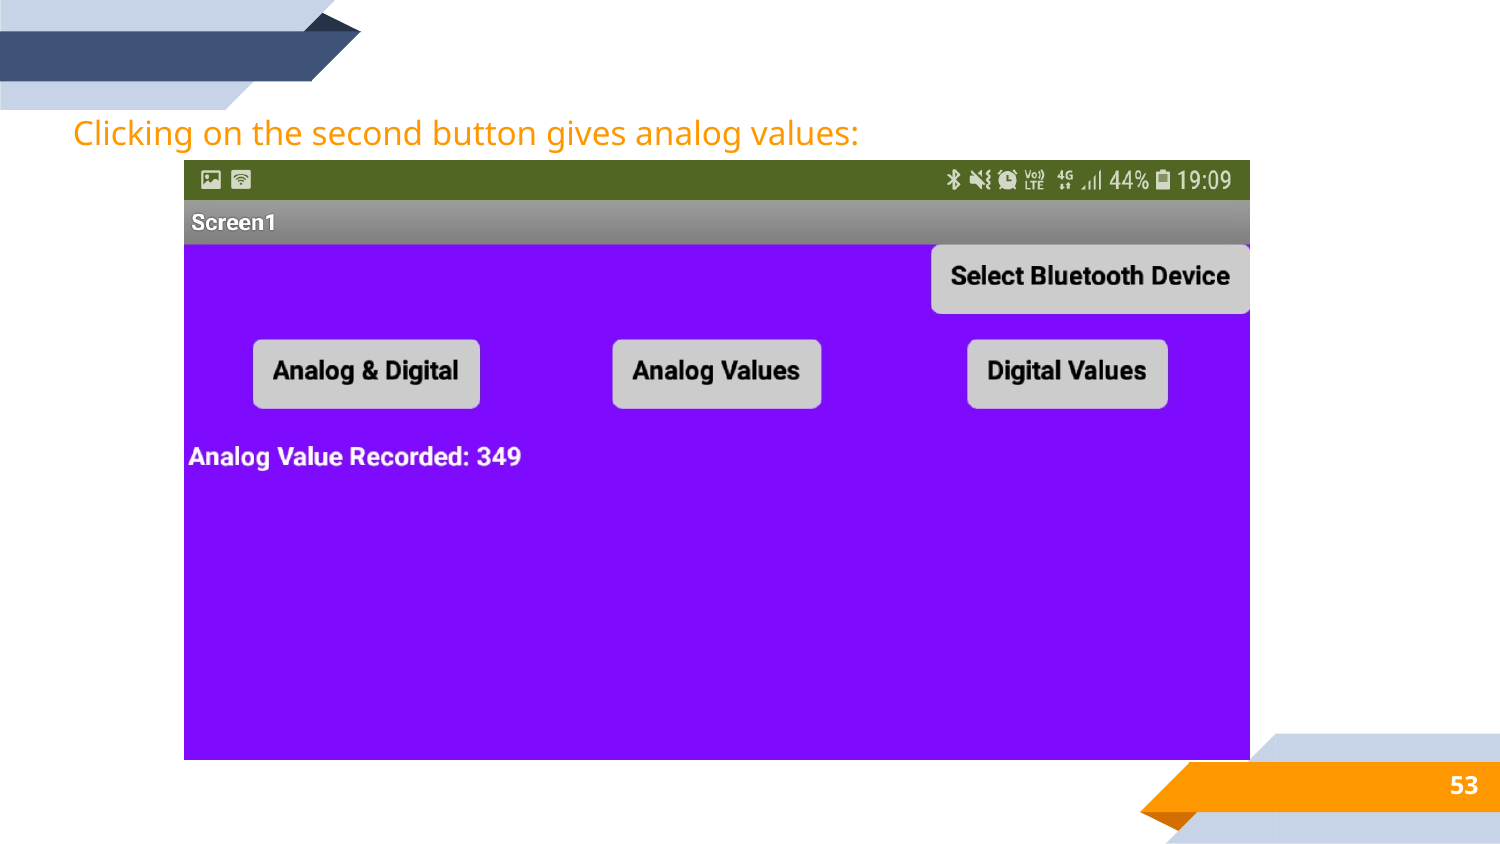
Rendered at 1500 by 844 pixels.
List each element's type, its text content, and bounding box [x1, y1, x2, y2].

text_box Clicking on the second button gives analog values: [58, 105, 1494, 160]
picture [184, 160, 1250, 760]
slide_number 53 [1249, 760, 1494, 813]
